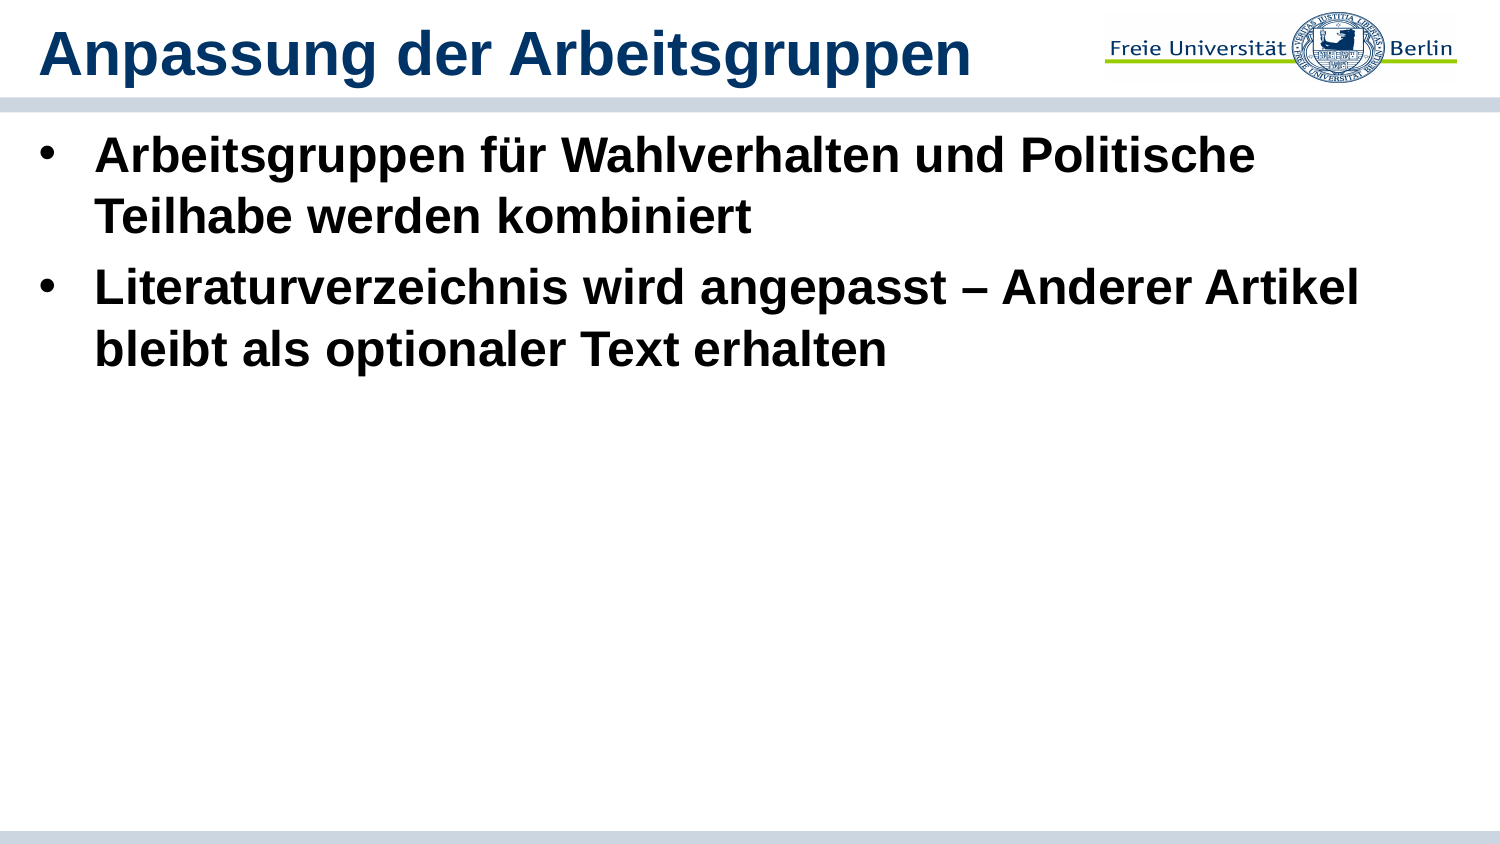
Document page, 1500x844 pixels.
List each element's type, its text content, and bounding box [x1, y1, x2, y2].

title Anpassung der Arbeitsgruppen [38, 12, 1098, 83]
list Arbeitsgruppen für Wahlverhalten und Politische Teilhabe werden kombiniert Literaturverzeichnis wird angepasst – Anderer Artikel bleibt als optionaler Text erhalten [38, 120, 1463, 817]
picture [1105, 12, 1457, 83]
